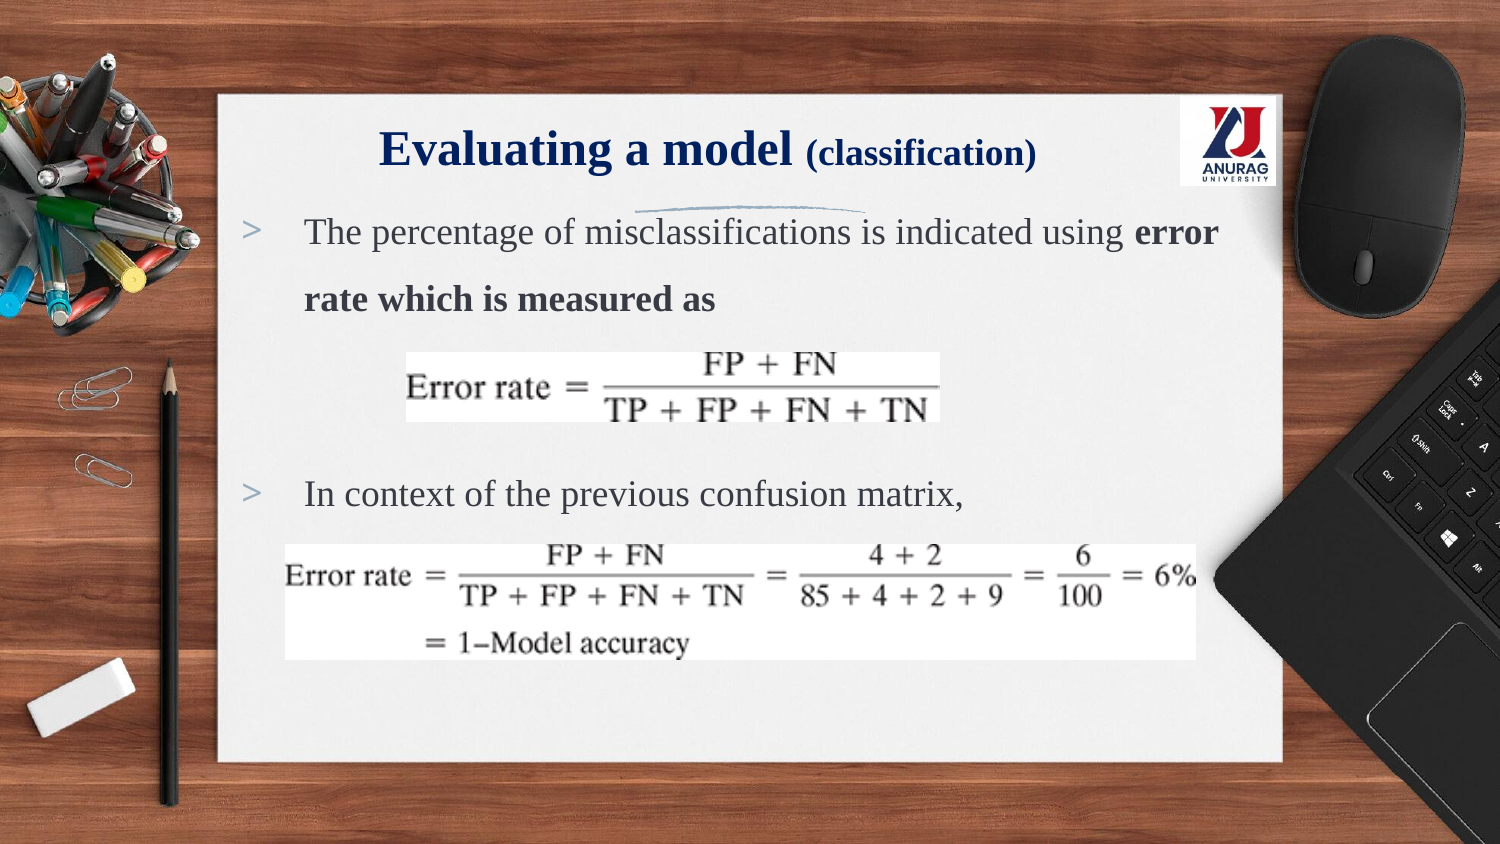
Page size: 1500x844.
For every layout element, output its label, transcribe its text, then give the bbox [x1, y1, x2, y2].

list The percentage of misclassifications is indicated using error rate which is measured as In context of the previous confusion matrix, [228, 184, 1258, 736]
title Evaluating a model (classification) [225, 102, 1174, 176]
picture [0, 0, 1500, 844]
